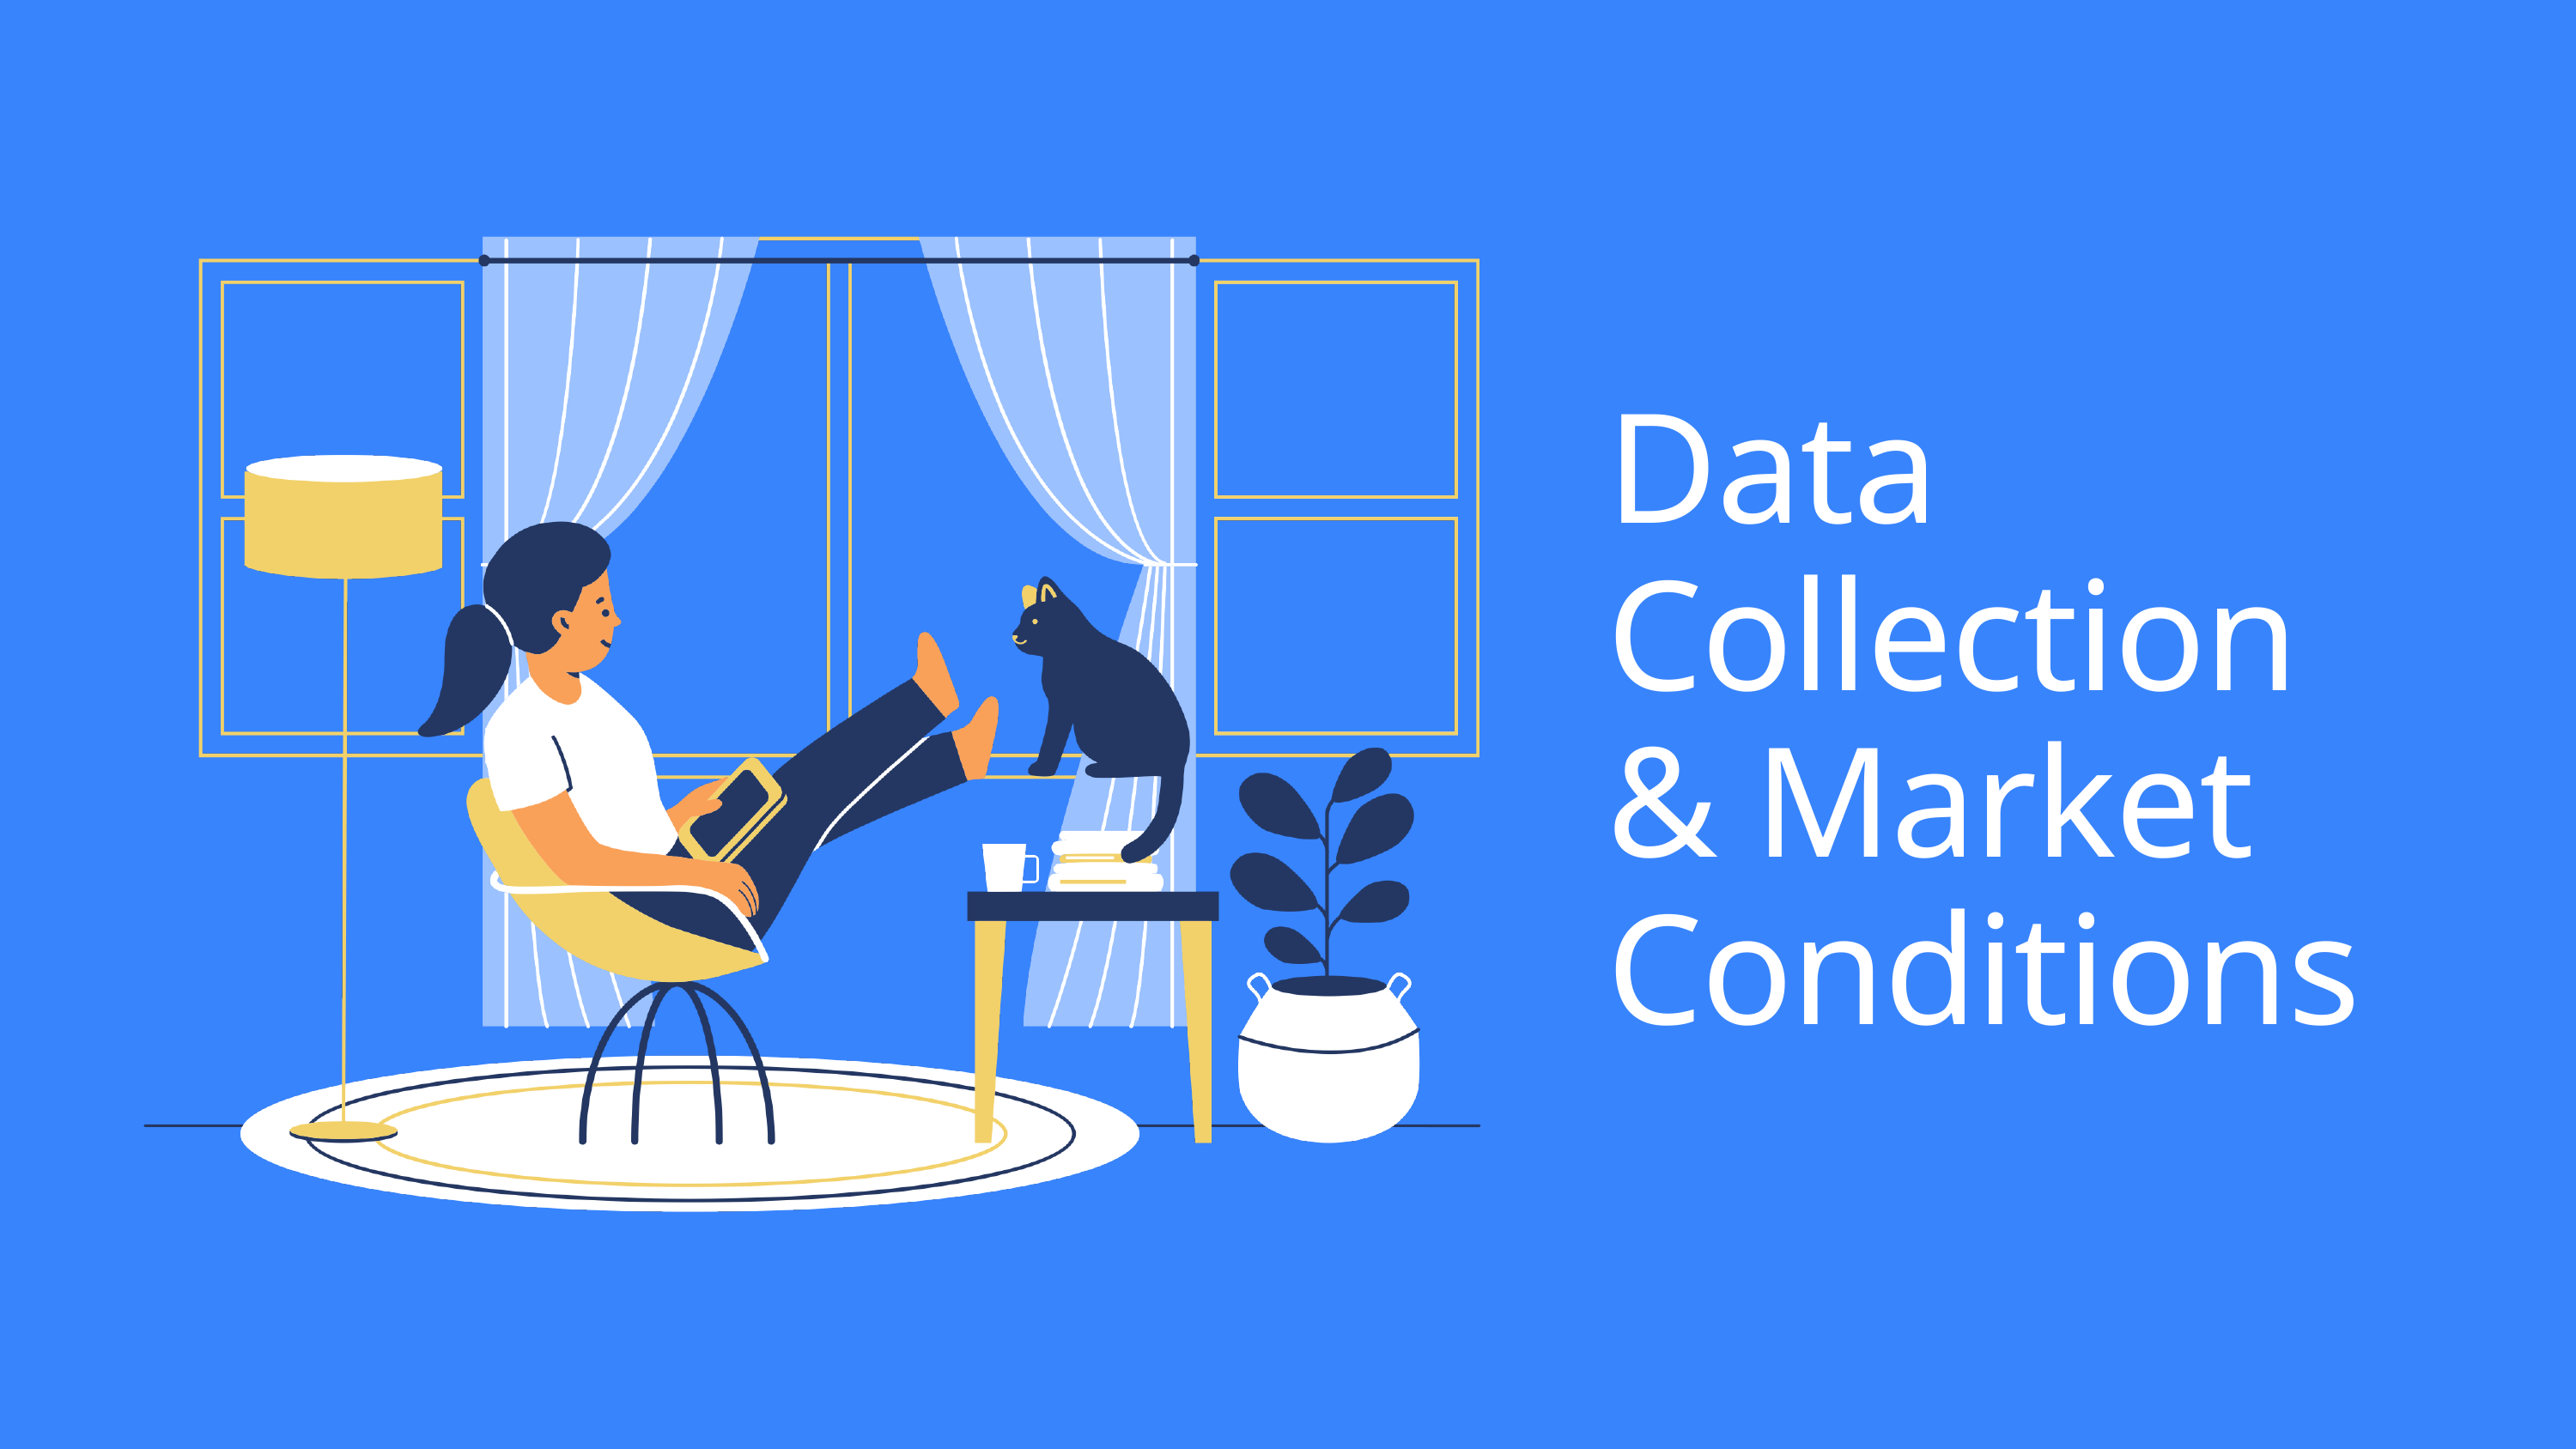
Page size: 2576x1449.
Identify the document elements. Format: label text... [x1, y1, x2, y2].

text_box [198, 236, 1479, 1212]
text_box Data Collection & Market Conditions [1607, 386, 2374, 1056]
